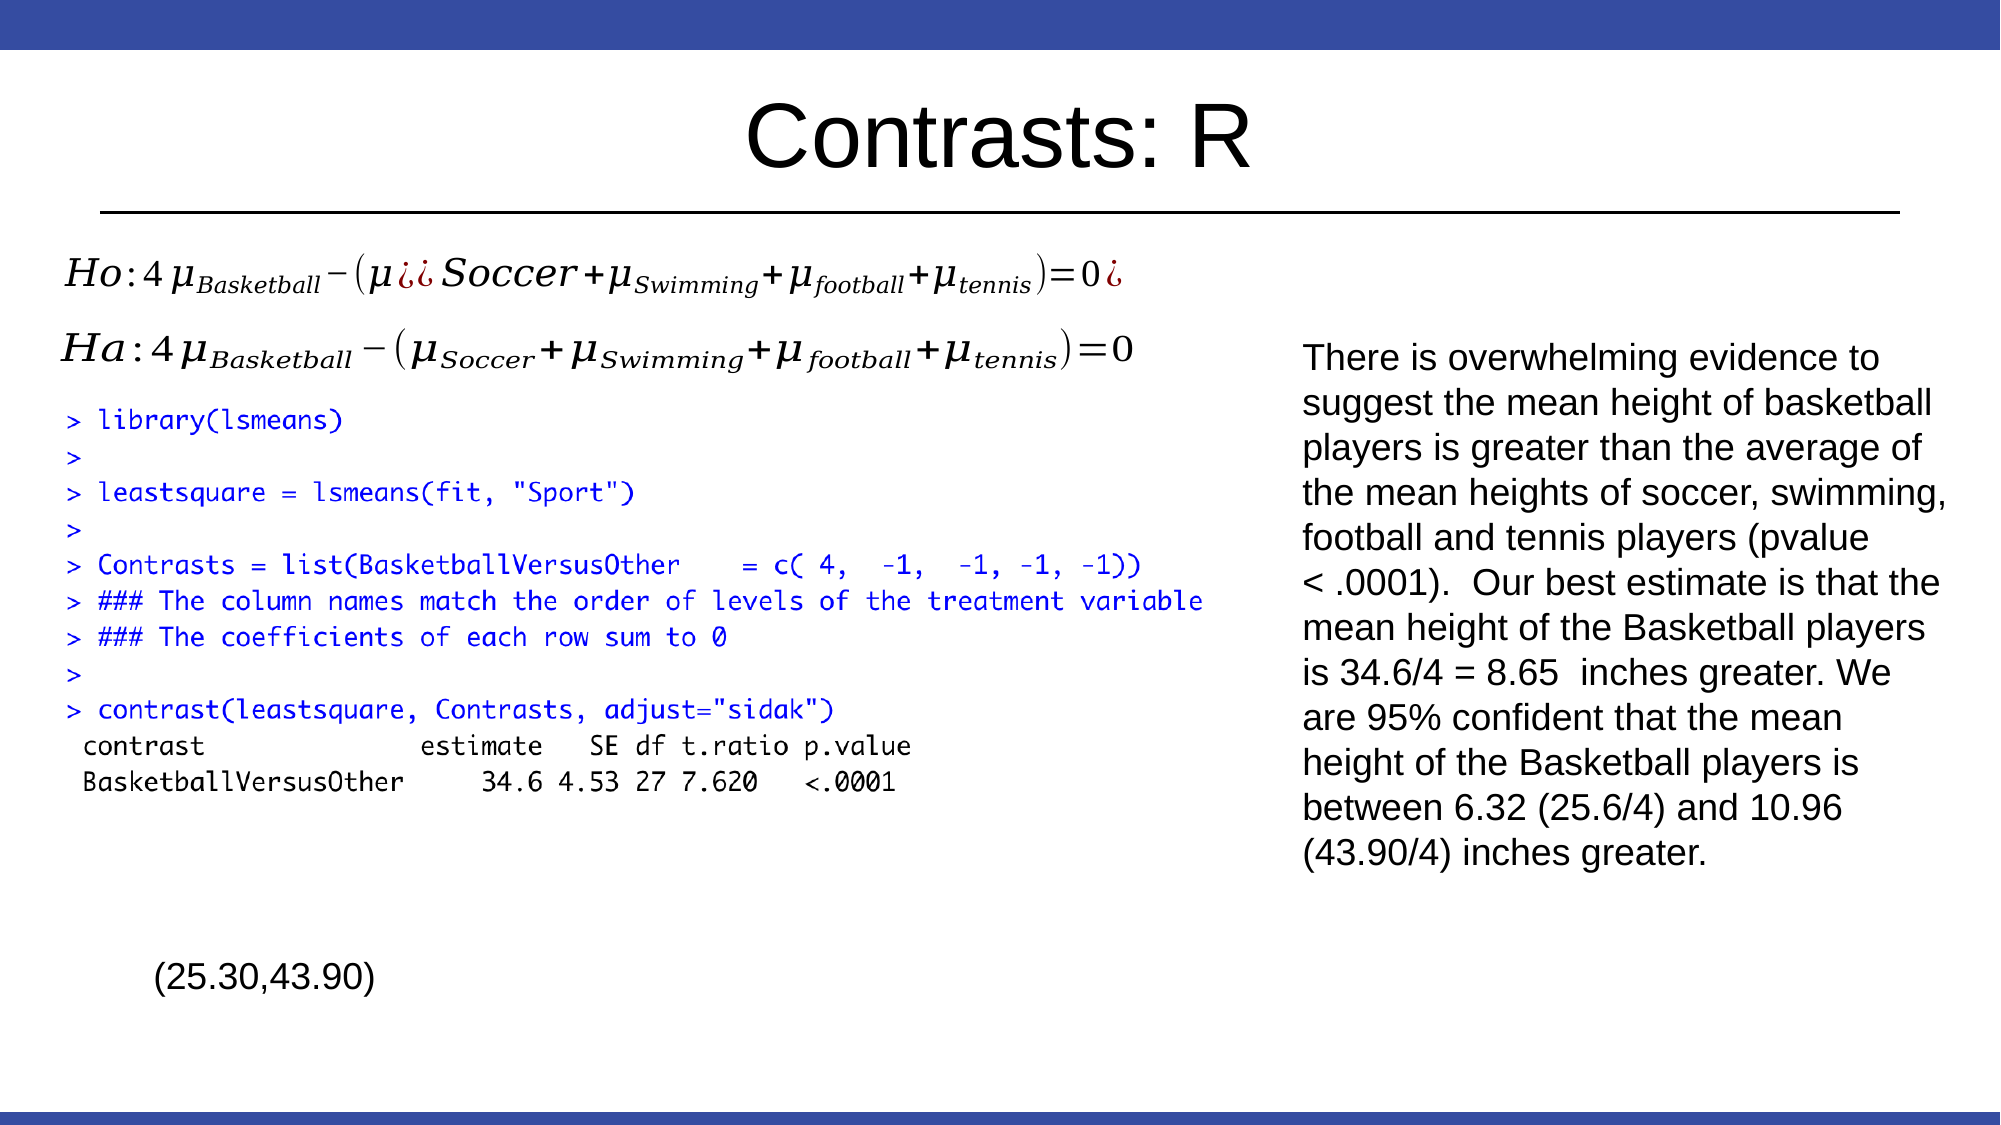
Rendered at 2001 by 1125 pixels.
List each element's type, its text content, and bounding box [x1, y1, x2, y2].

text_box There is overwhelming evidence to suggest the mean height of basketball players is greater than the average of the mean heights of soccer, swimming, football and tennis players (pvalue < .0001). Our best estimate is that the mean height of the Basketball players is 34.6/4 = 8.65 inches greater. We are 95% confident that the mean height of the Basketball players is between 6.32 (25.6/4) and 10.96 (43.90/4) inches greater. [1287, 325, 1963, 926]
picture [58, 399, 1213, 807]
title Contrasts: R [99, 37, 1900, 225]
